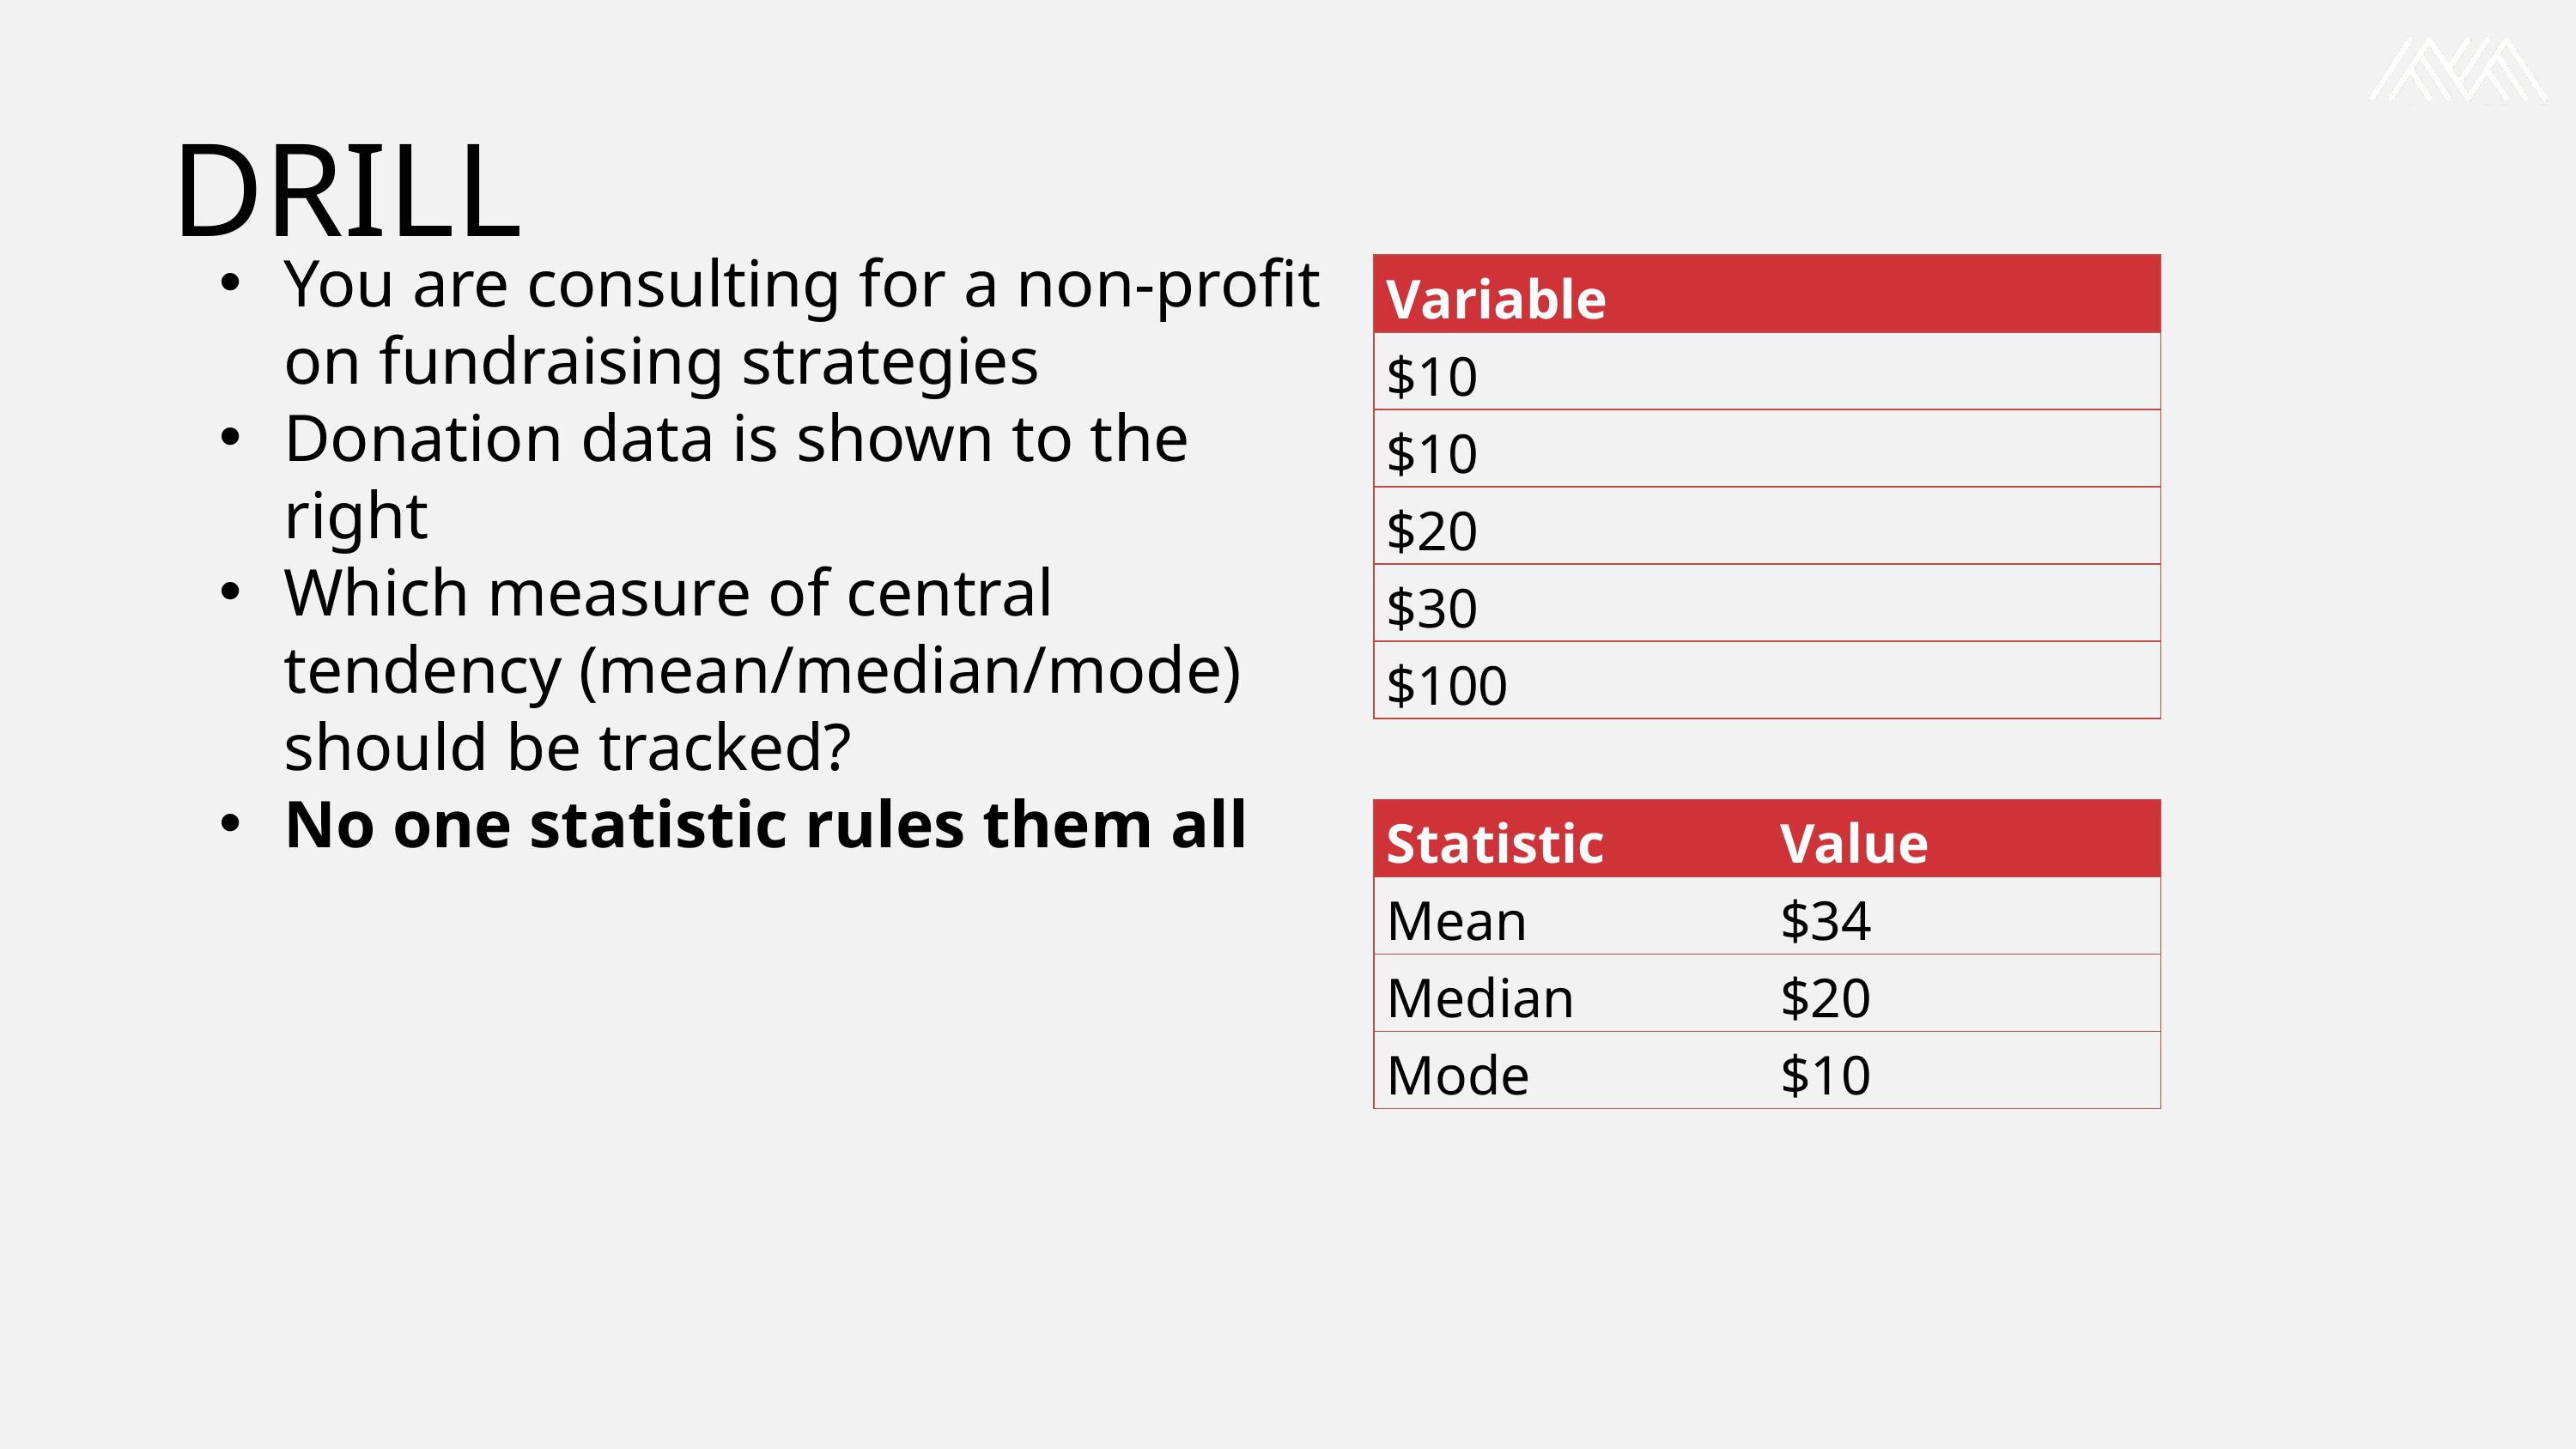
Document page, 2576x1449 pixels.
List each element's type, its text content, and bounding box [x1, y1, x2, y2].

table_header Value [1767, 800, 2160, 876]
table_cell Mean [1375, 877, 1767, 954]
table_header Variable [1375, 256, 2160, 331]
table_cell Median [1375, 955, 1767, 1031]
table_cell $10 [1375, 410, 2160, 486]
table_cell $10 [1767, 1032, 2160, 1108]
picture [2318, 0, 2576, 194]
table_cell $30 [1375, 565, 2160, 640]
table_cell $20 [1767, 955, 2160, 1031]
table_cell $100 [1375, 642, 2160, 718]
table_cell $34 [1767, 877, 2160, 954]
table_cell $10 [1375, 333, 2160, 409]
table_header Statistic [1375, 800, 1767, 876]
table_cell Mode [1375, 1032, 1767, 1108]
text_box You are consulting for a non-profit on fundraising strategies Donation data is shown to the right Which measure of central tendency (mean/median/mode) should be tracked? No one statistic rules them all [170, 242, 1331, 861]
text_box DRILL [170, 82, 622, 242]
table_cell $20 [1375, 488, 2160, 563]
